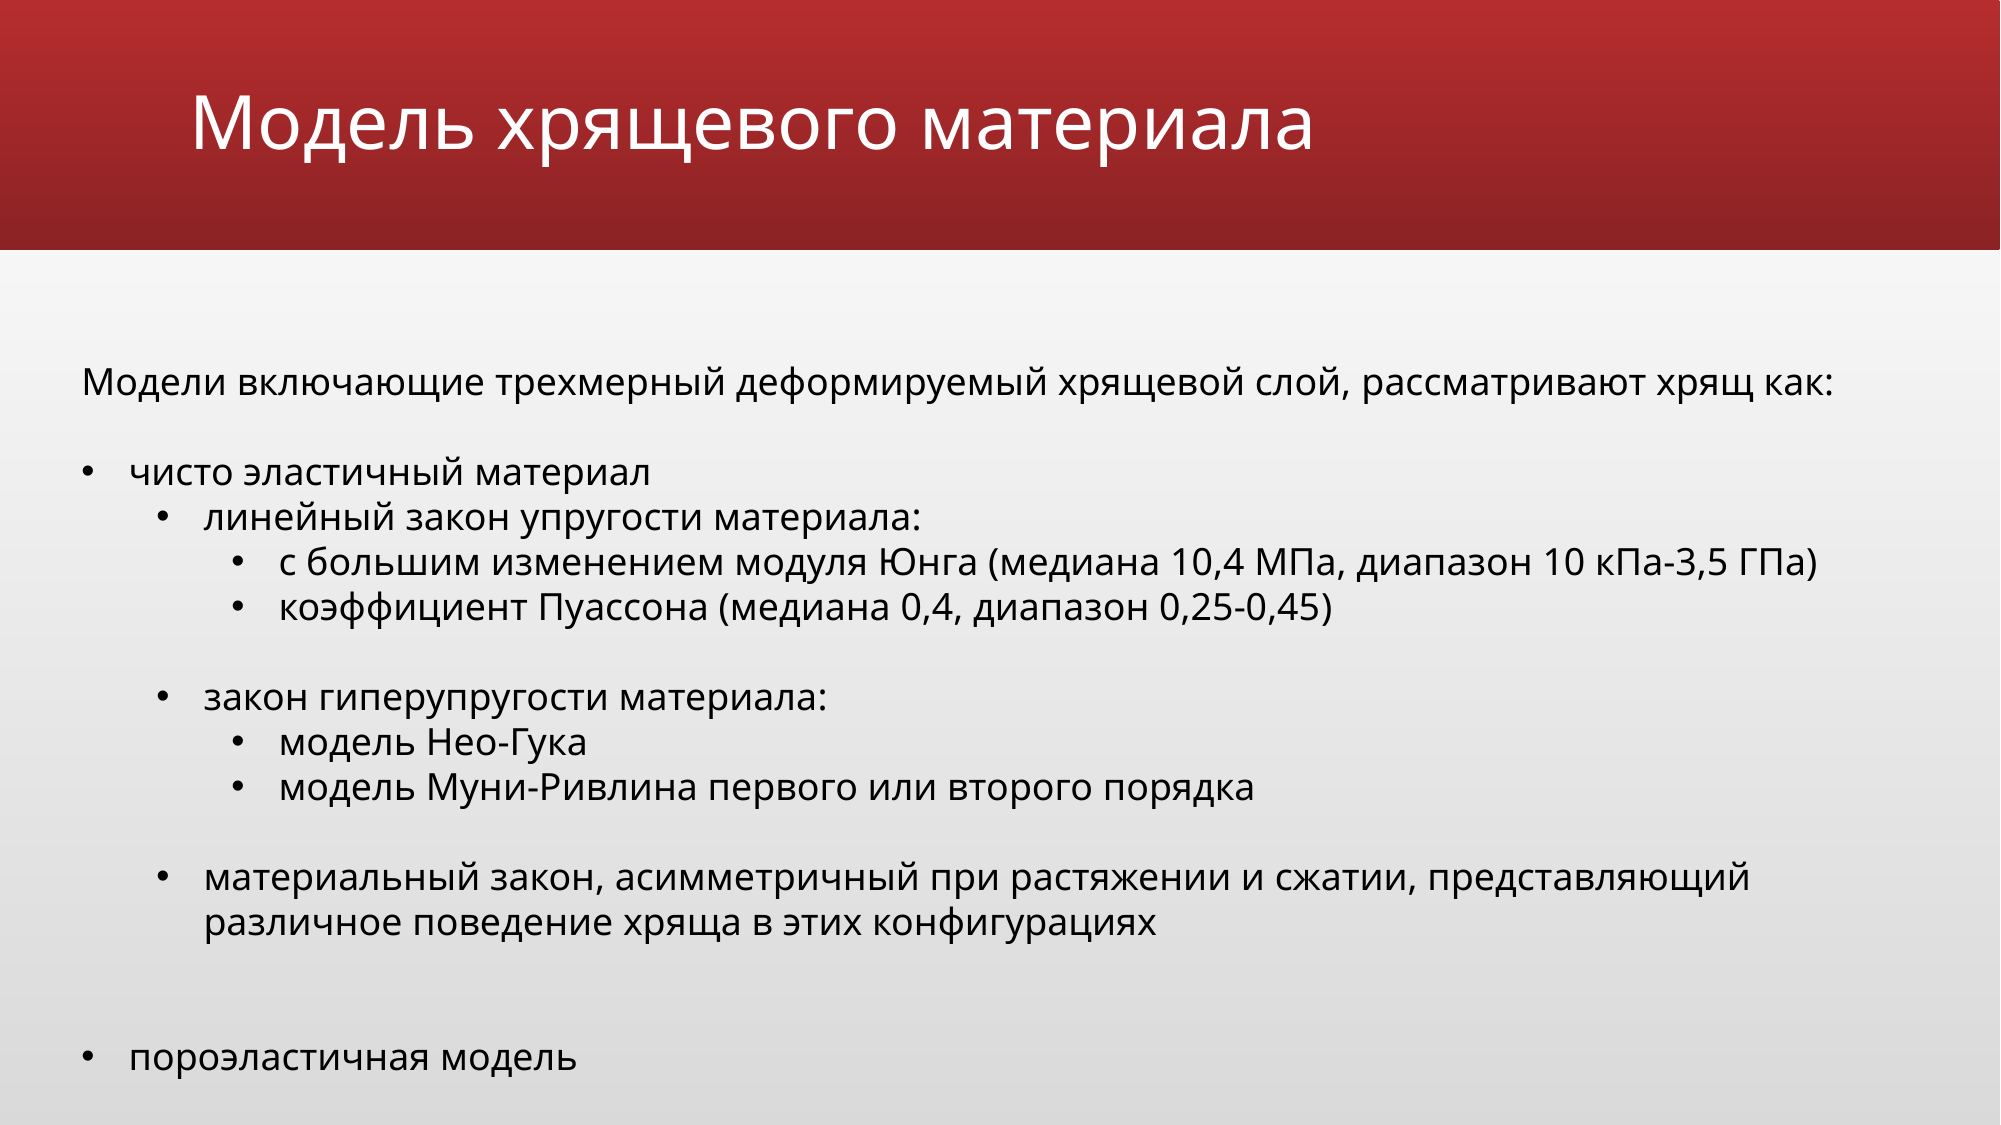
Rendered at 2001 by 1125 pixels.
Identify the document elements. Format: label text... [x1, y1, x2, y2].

title Модель хрящевого материала [174, 16, 1825, 234]
text_box Модели включающие трехмерный деформируемый хрящевой слой, рассматривают хрящ как: чисто эластичный материал линейный закон упругости материала: с большим изменением модуля Юнга (медиана 10,4 МПа, диапазон 10 кПа-3,5 ГПа) коэффициент Пуассона (медиана 0,4, диапазон 0,25-0,45) закон гиперупругости материала: модель Нео-Гука модель Муни-Ривлина первого или второго порядка материальный закон, асимметричный при растяжении и сжатии, представляющий различное поведение хряща в этих конфигурациях пороэластичная модель [66, 350, 1957, 1125]
